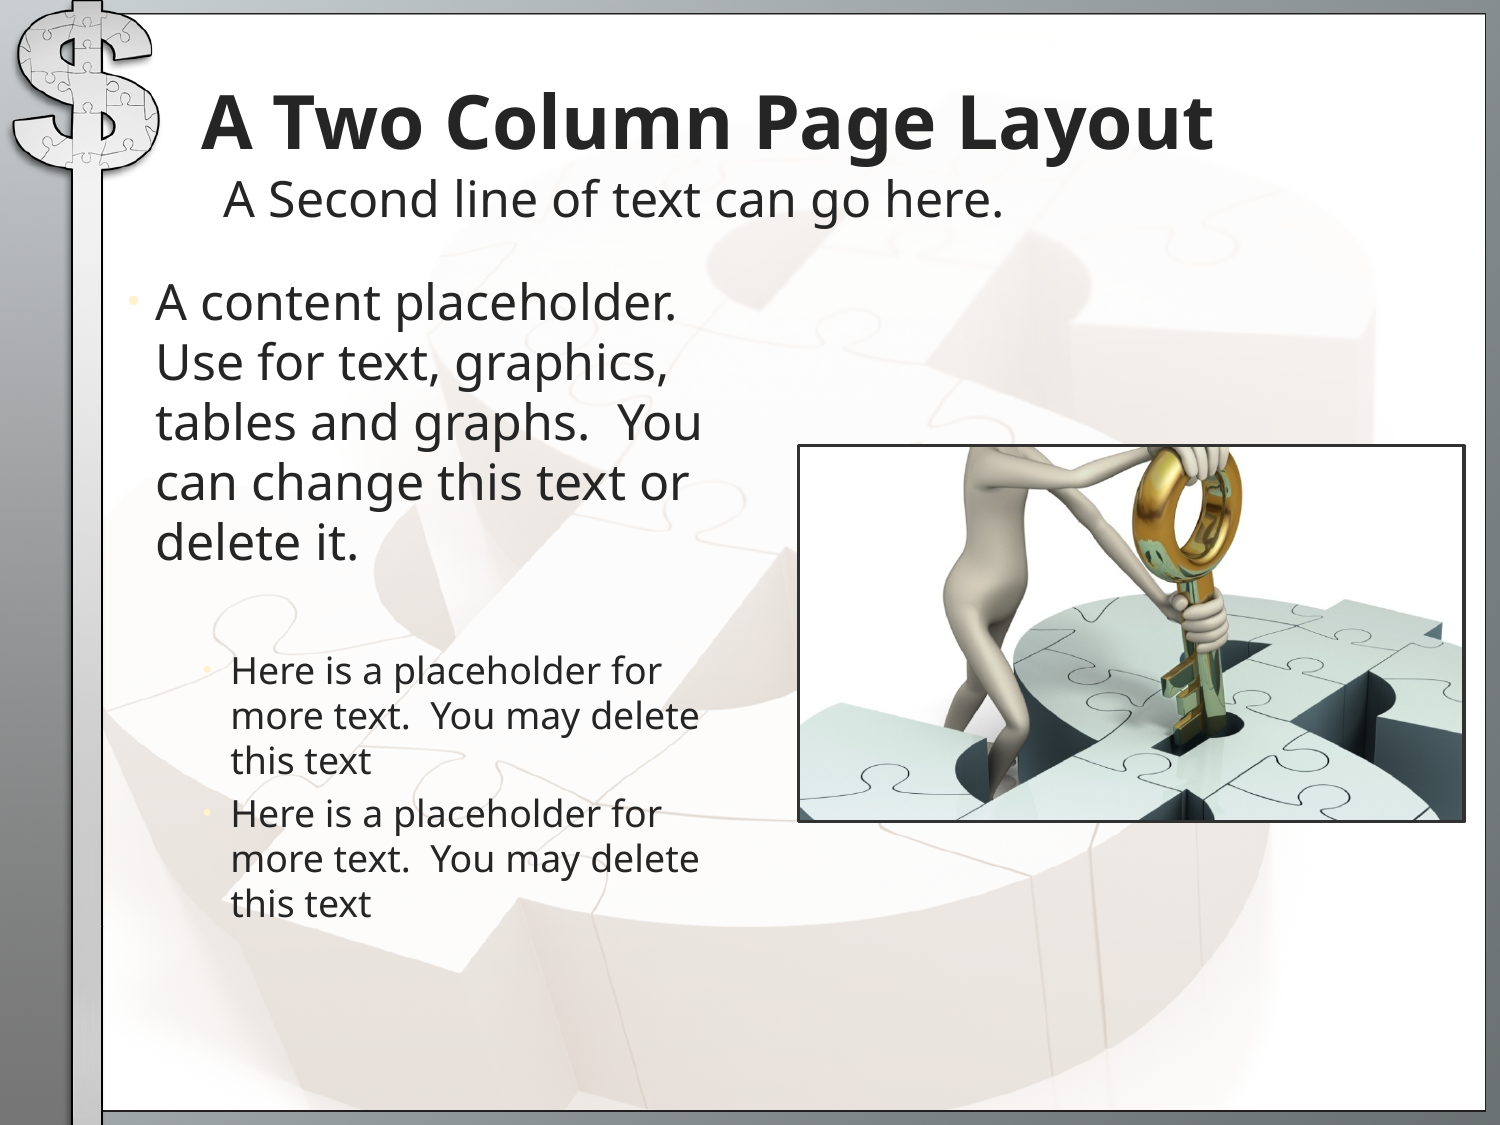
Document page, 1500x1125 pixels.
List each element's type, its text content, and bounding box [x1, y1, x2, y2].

title A Two Column Page Layout [186, 67, 1438, 173]
list A Second line of text can go here. [208, 159, 1450, 235]
list A content placeholder. Use for text, graphics, tables and graphs. You can change this text or delete it. Here is a placeholder for more text. You may delete this text Here is a placeholder for more text. You may delete this text [112, 262, 775, 1005]
picture [0, 0, 1500, 1125]
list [799, 446, 1463, 821]
